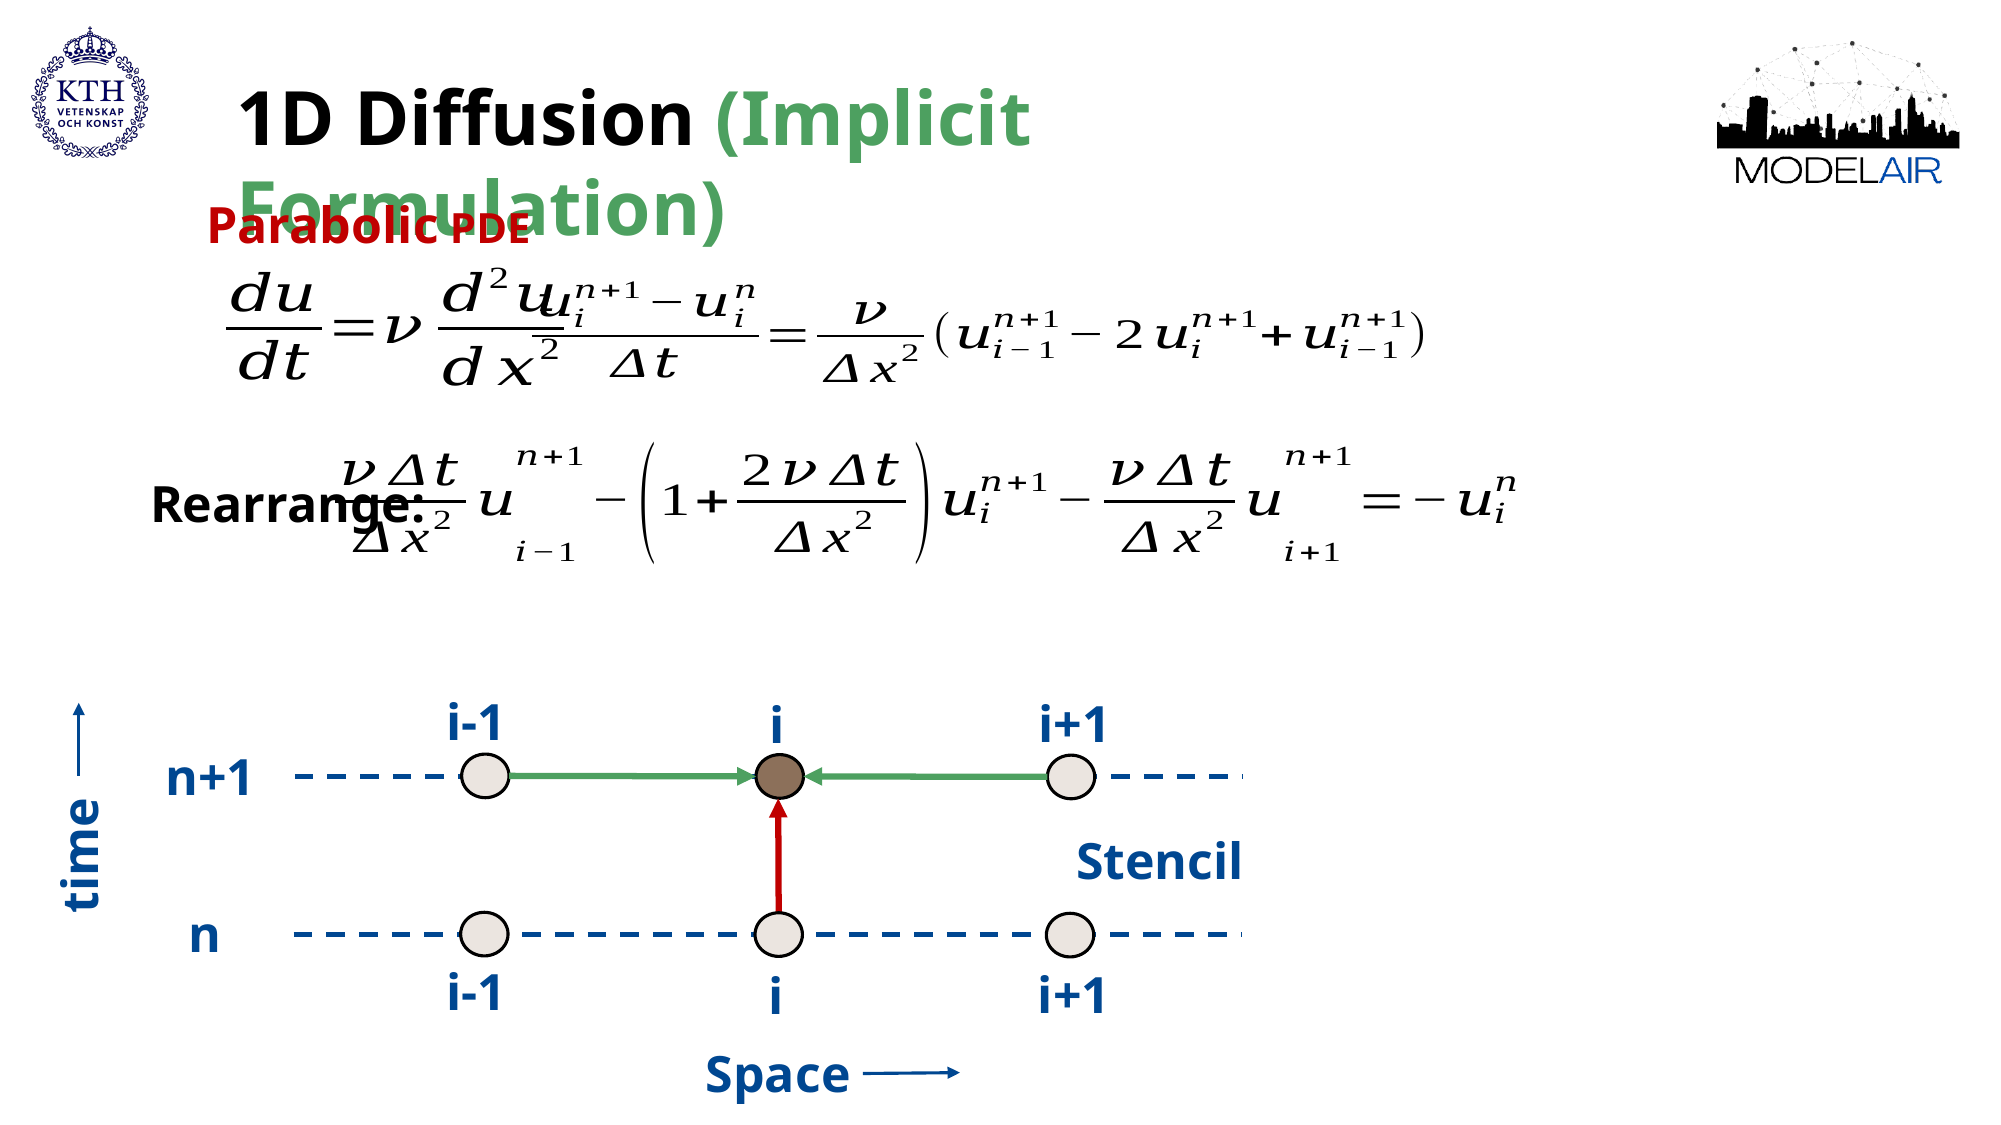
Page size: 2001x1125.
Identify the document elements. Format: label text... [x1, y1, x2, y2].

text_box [40, 673, 1342, 1111]
text_box 1D Diffusion (Implicit Formulation) [221, 63, 1428, 258]
text_box Parabolic PDE [0, 186, 781, 261]
picture [1703, 29, 1978, 198]
picture [31, 26, 149, 158]
text_box Rearrange: [0, 465, 707, 541]
